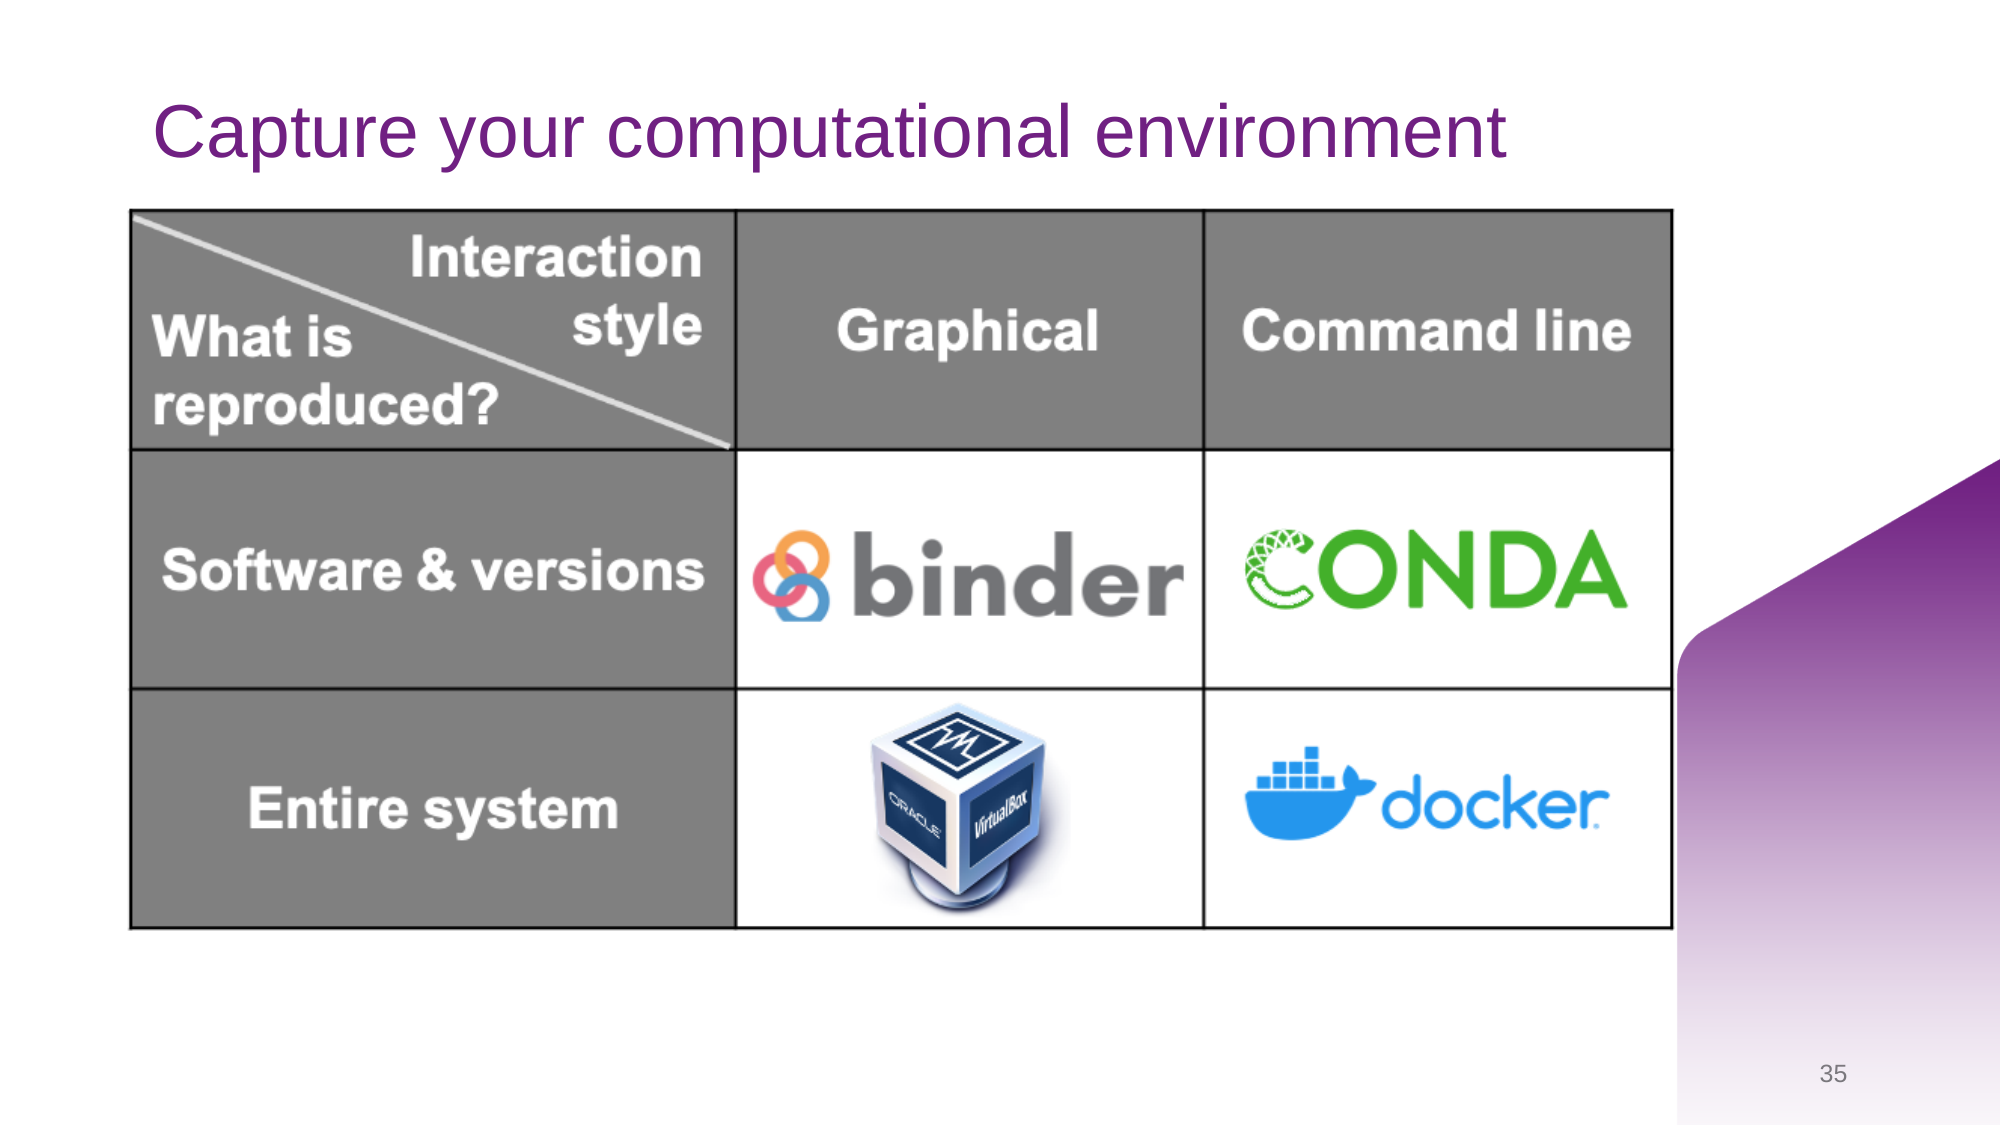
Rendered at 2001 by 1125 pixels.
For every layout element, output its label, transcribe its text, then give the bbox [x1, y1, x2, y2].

slide_number 35 [1412, 1042, 1863, 1103]
picture [116, 200, 2000, 1125]
title Capture your computational environment [137, 88, 1775, 179]
